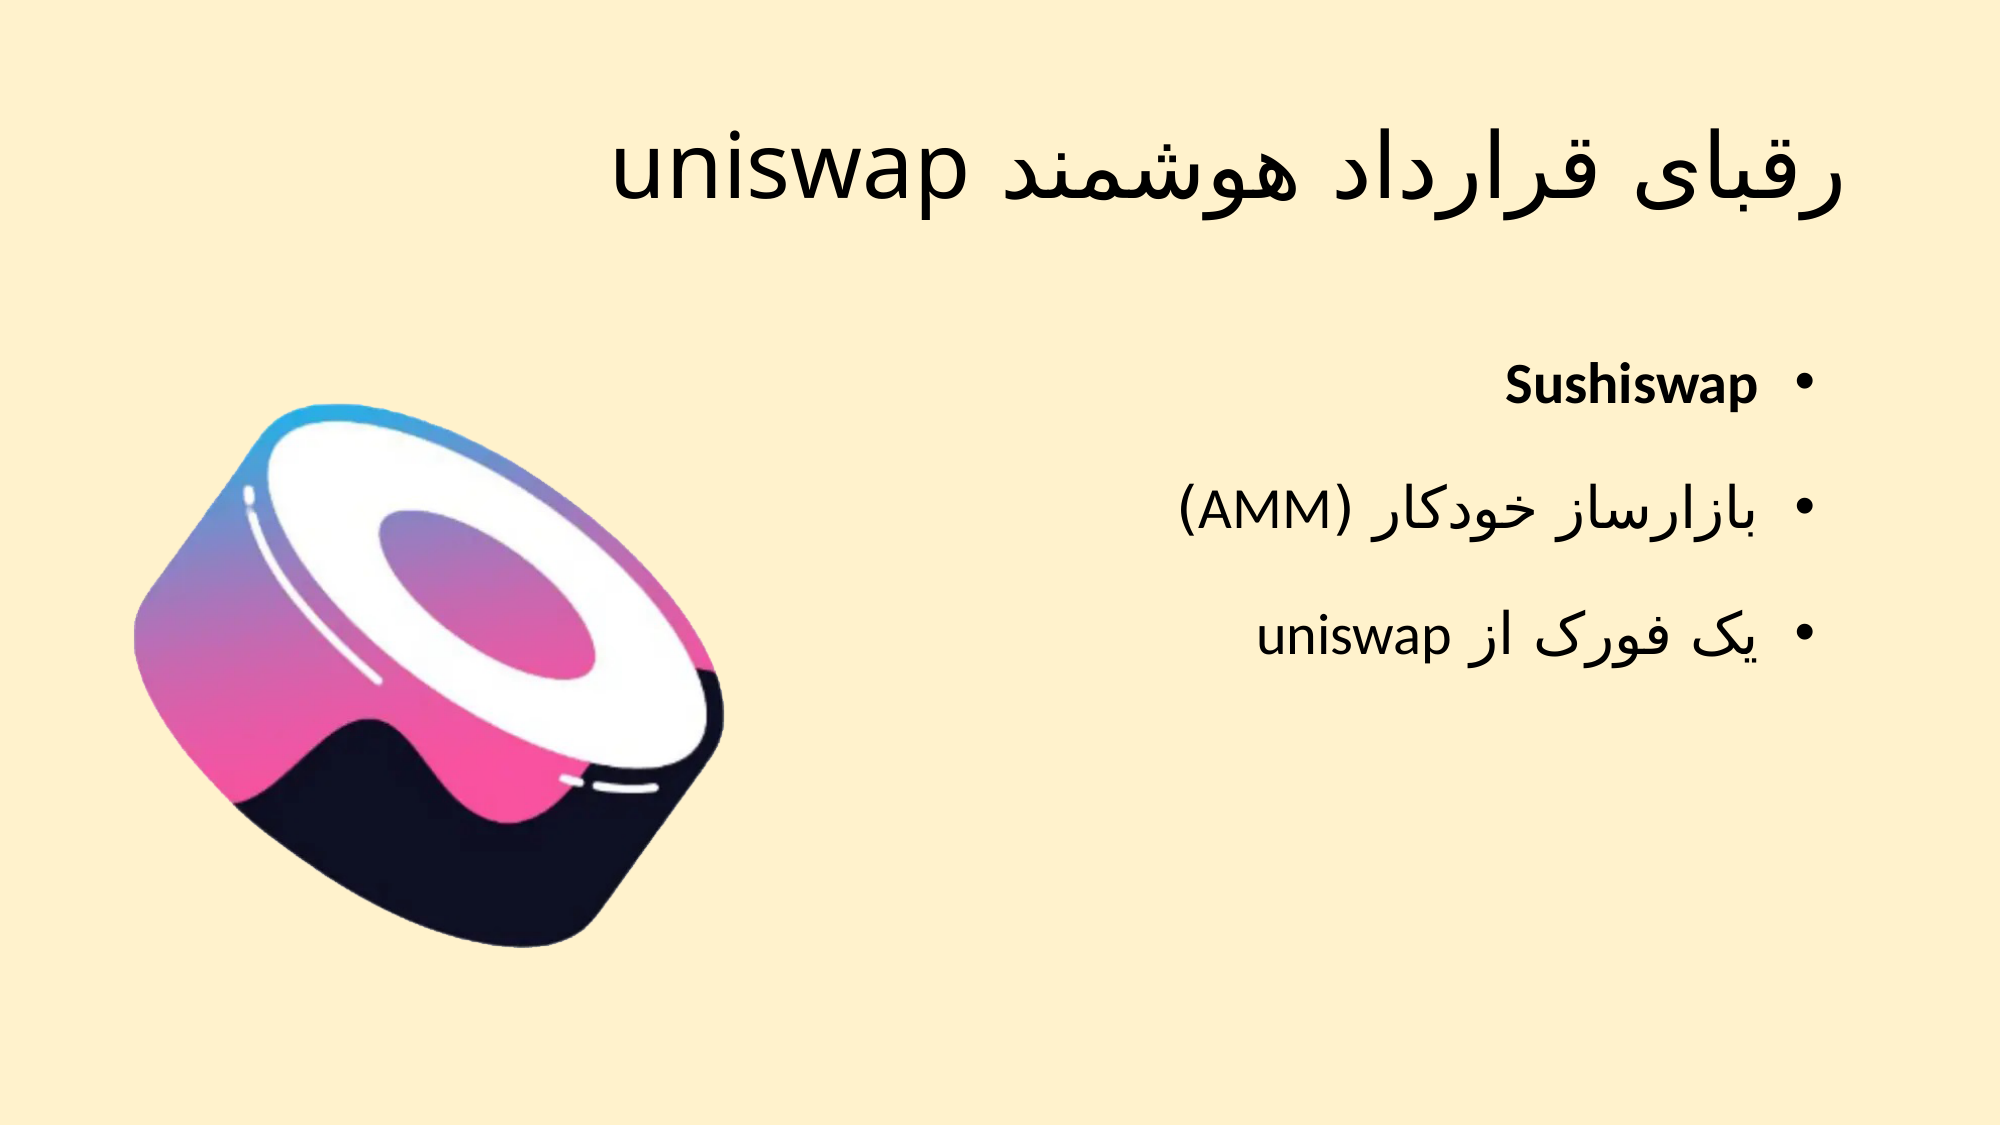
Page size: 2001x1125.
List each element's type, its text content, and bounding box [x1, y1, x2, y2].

list Sushiswap بازارساز خودکار (AMM) یک فورک از uniswap [701, 302, 1830, 1029]
picture [133, 403, 725, 949]
title رقبای قرارداد هوشمند uniswap [137, 59, 1863, 278]
